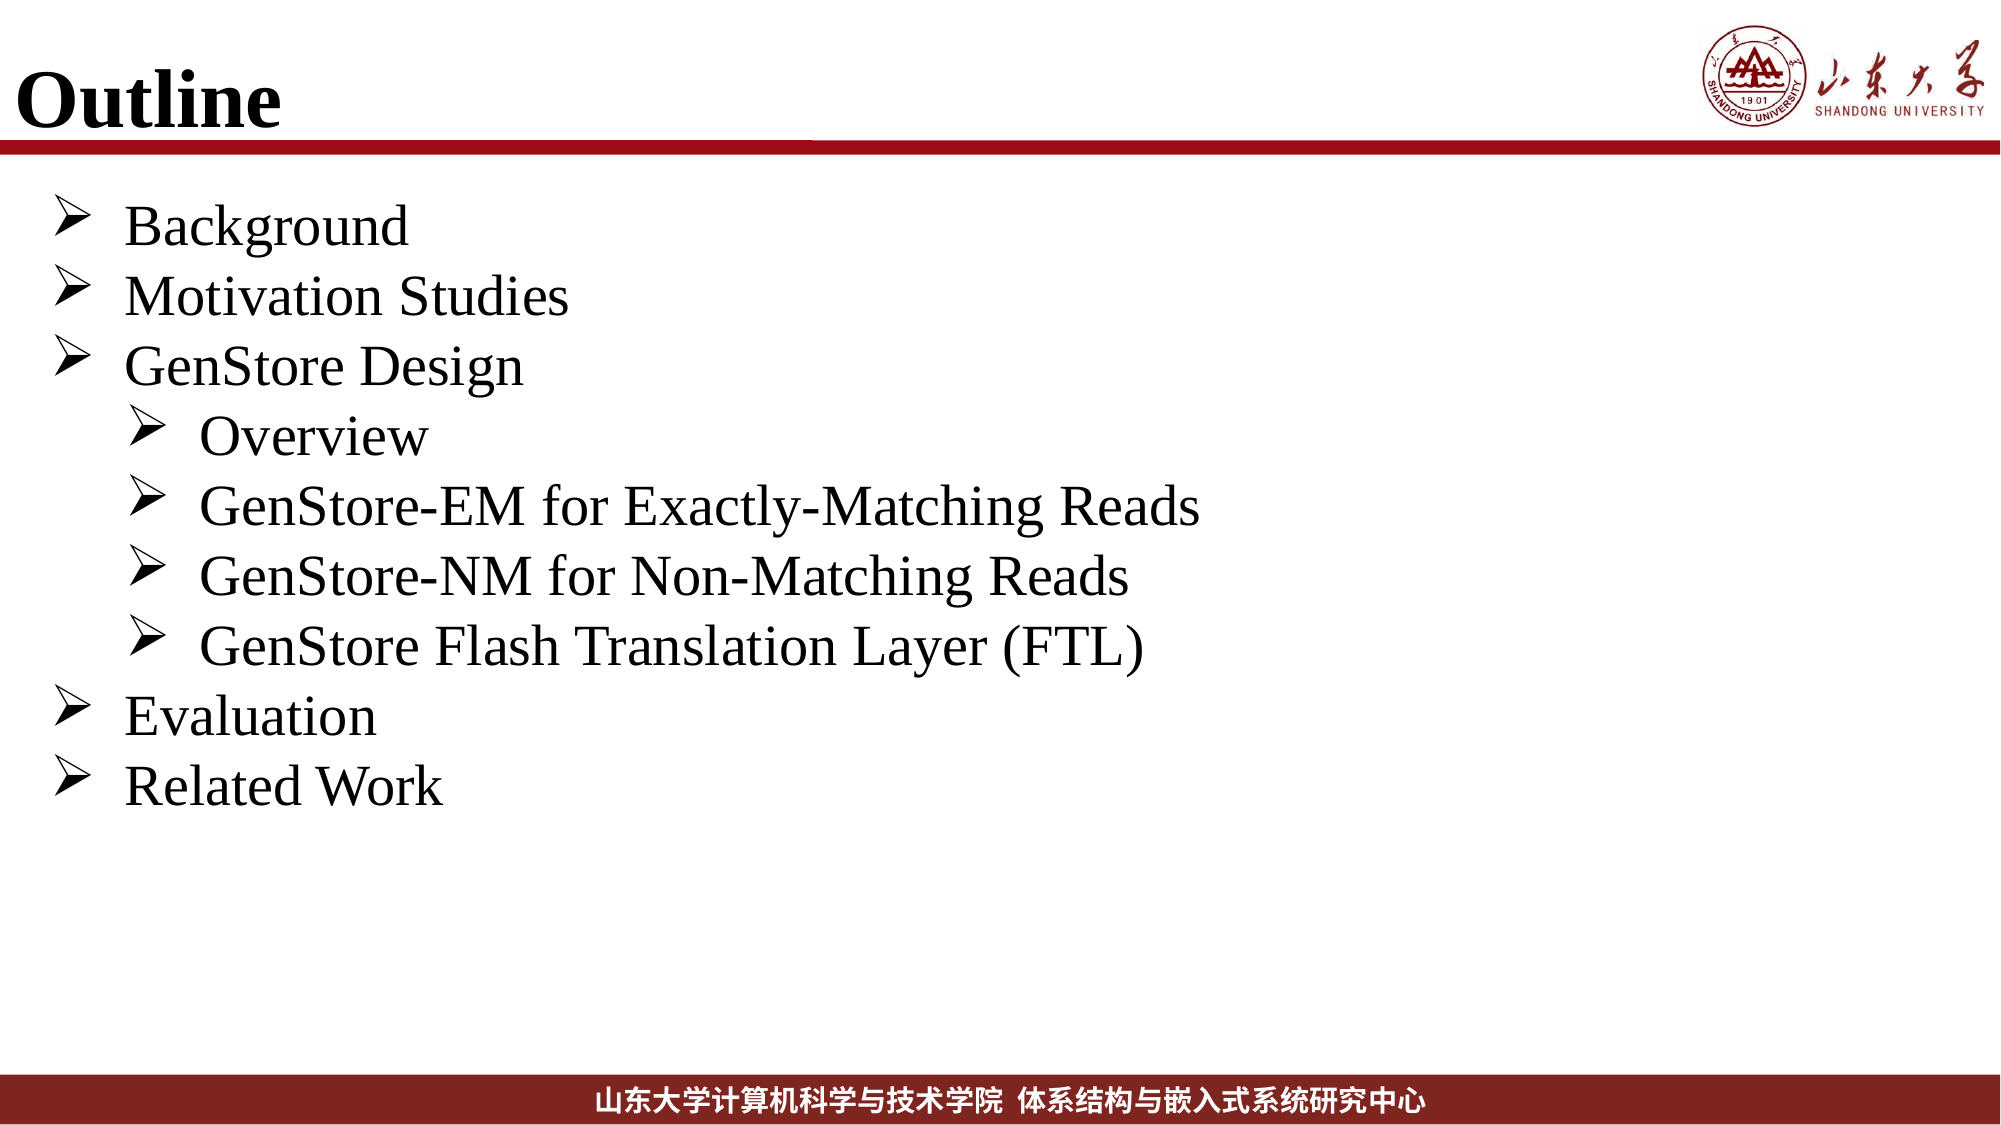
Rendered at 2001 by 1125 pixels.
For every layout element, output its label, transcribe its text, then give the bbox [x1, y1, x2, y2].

picture [1698, 21, 1985, 130]
text_box Background Motivation Studies GenStore Design Overview GenStore-EM for Exactly-Matching Reads GenStore-NM for Non-Matching Reads GenStore Flash Translation Layer (FTL) Evaluation Related Work [35, 179, 1310, 825]
title Outline [0, 48, 1575, 161]
